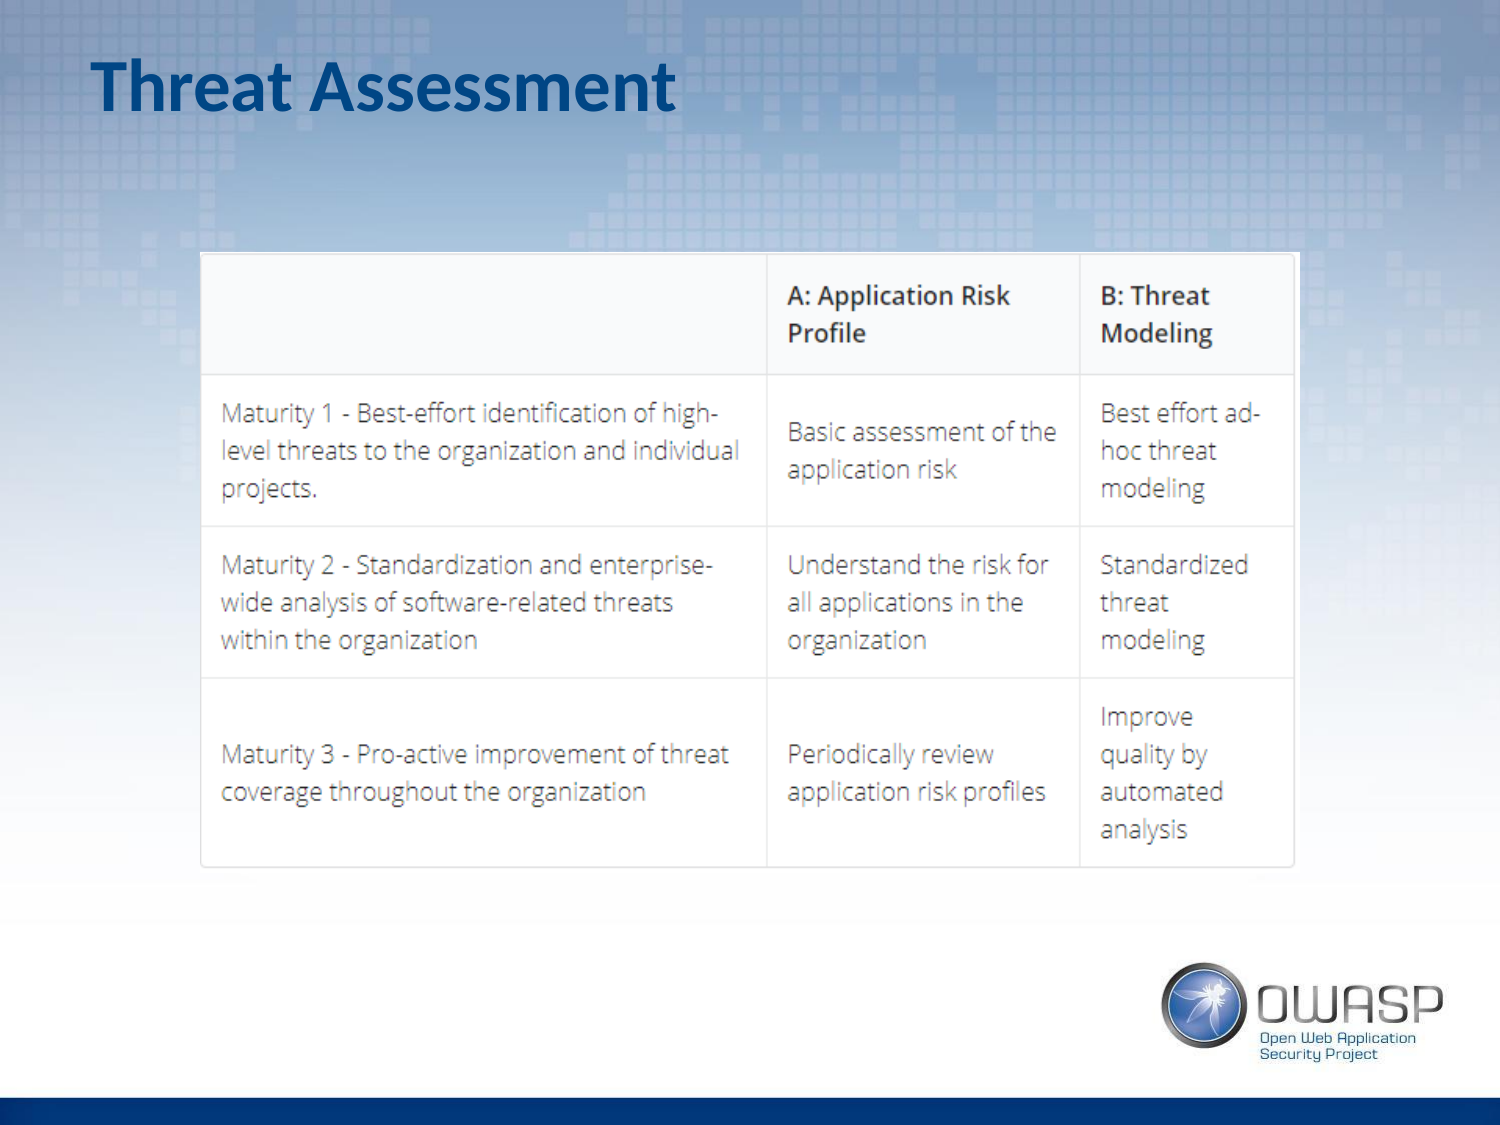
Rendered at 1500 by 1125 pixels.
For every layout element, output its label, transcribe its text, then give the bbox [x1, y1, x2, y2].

picture [0, 0, 1500, 1125]
title Threat Assessment [75, 45, 1425, 119]
